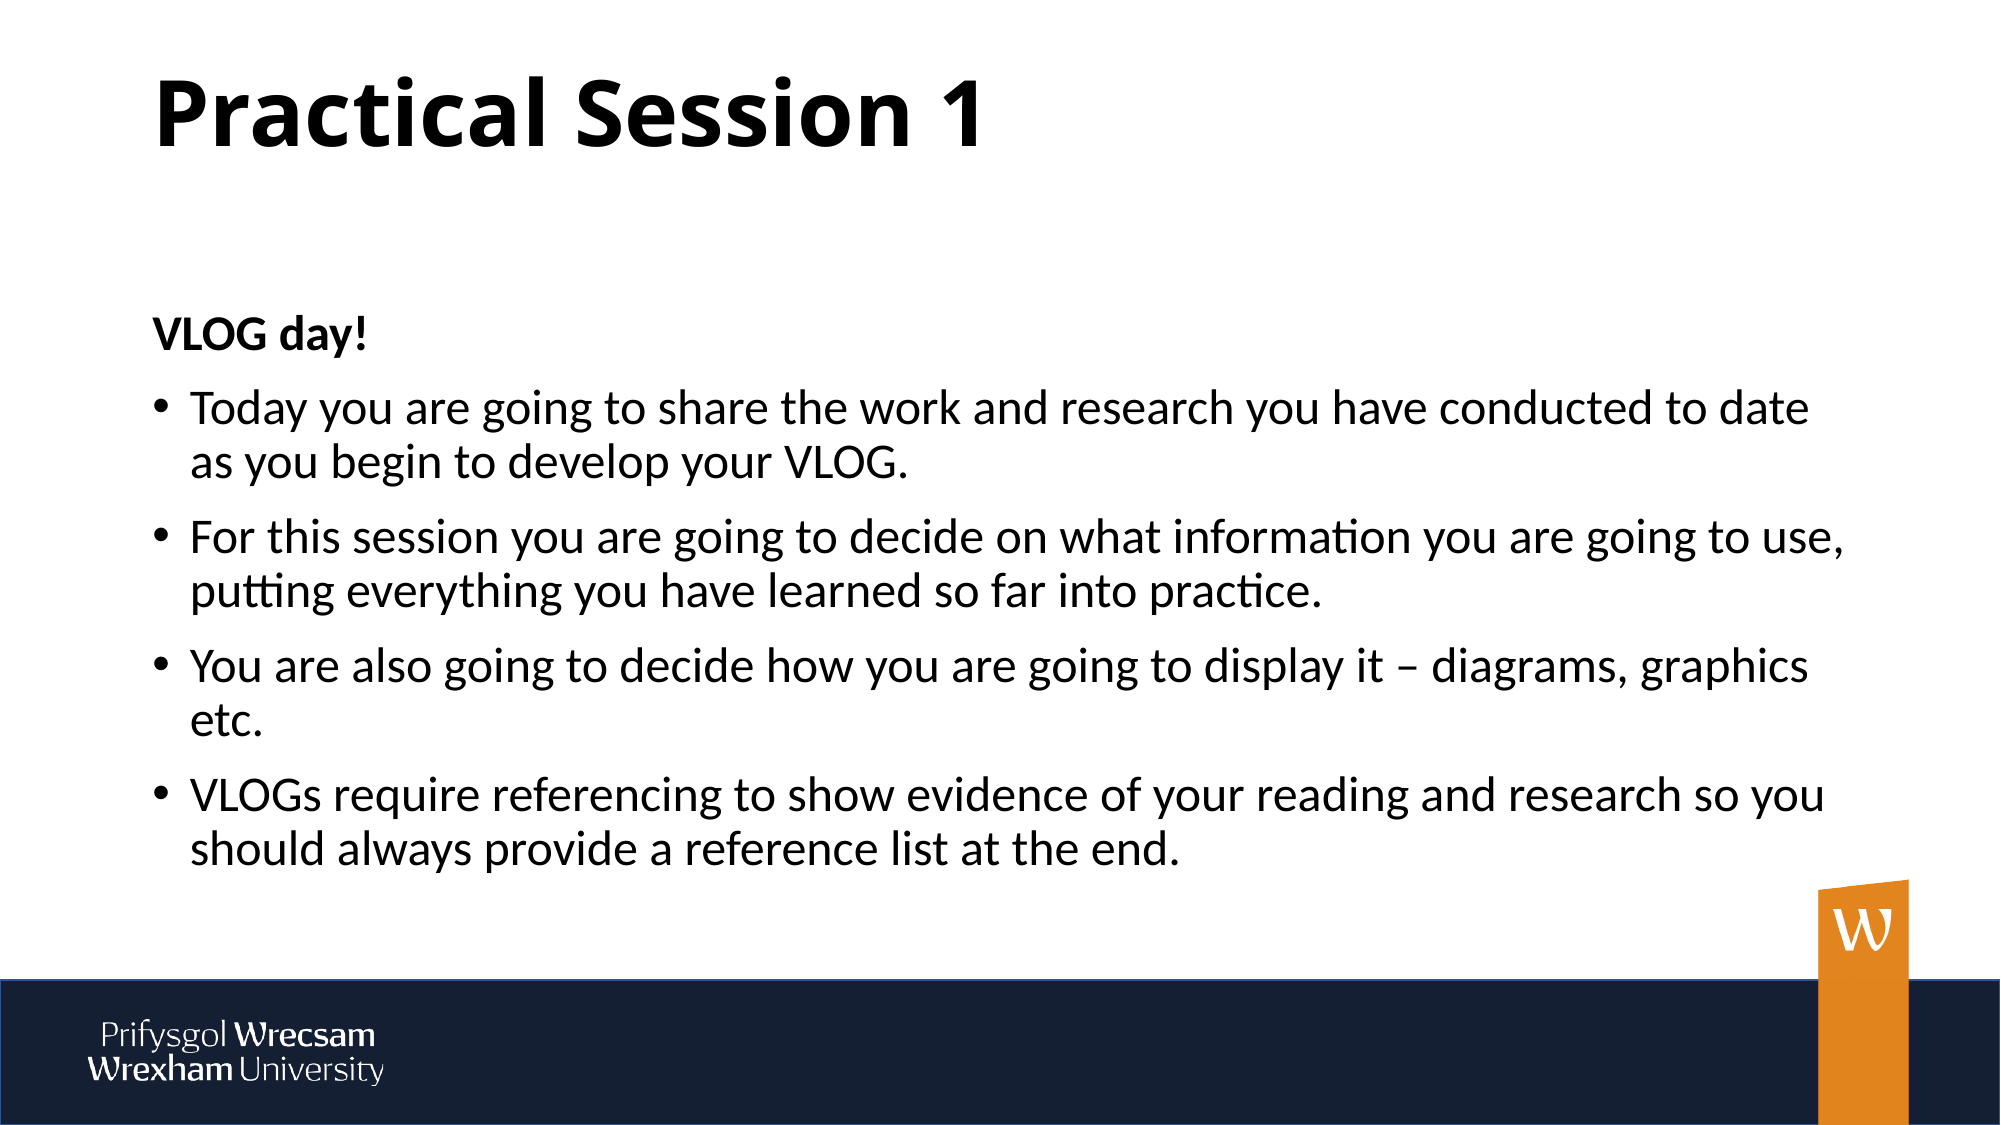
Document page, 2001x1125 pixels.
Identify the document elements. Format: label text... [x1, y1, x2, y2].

picture [1818, 879, 1909, 1125]
text_box [0, 979, 1818, 1125]
picture [87, 1019, 384, 1086]
title Practical Session 1 [137, 59, 1863, 278]
text_box [1909, 979, 2000, 1125]
list VLOG day! Today you are going to share the work and research you have conducted to date as you begin to develop your VLOG. For this session you are going to decide on what information you are going to use, putting everything you have learned so far into practice. You are also going to decide how you are going to display it – diagrams, graphics etc. VLOGs require referencing to show evidence of your reading and research so you should always provide a reference list at the end. [137, 299, 1863, 1014]
